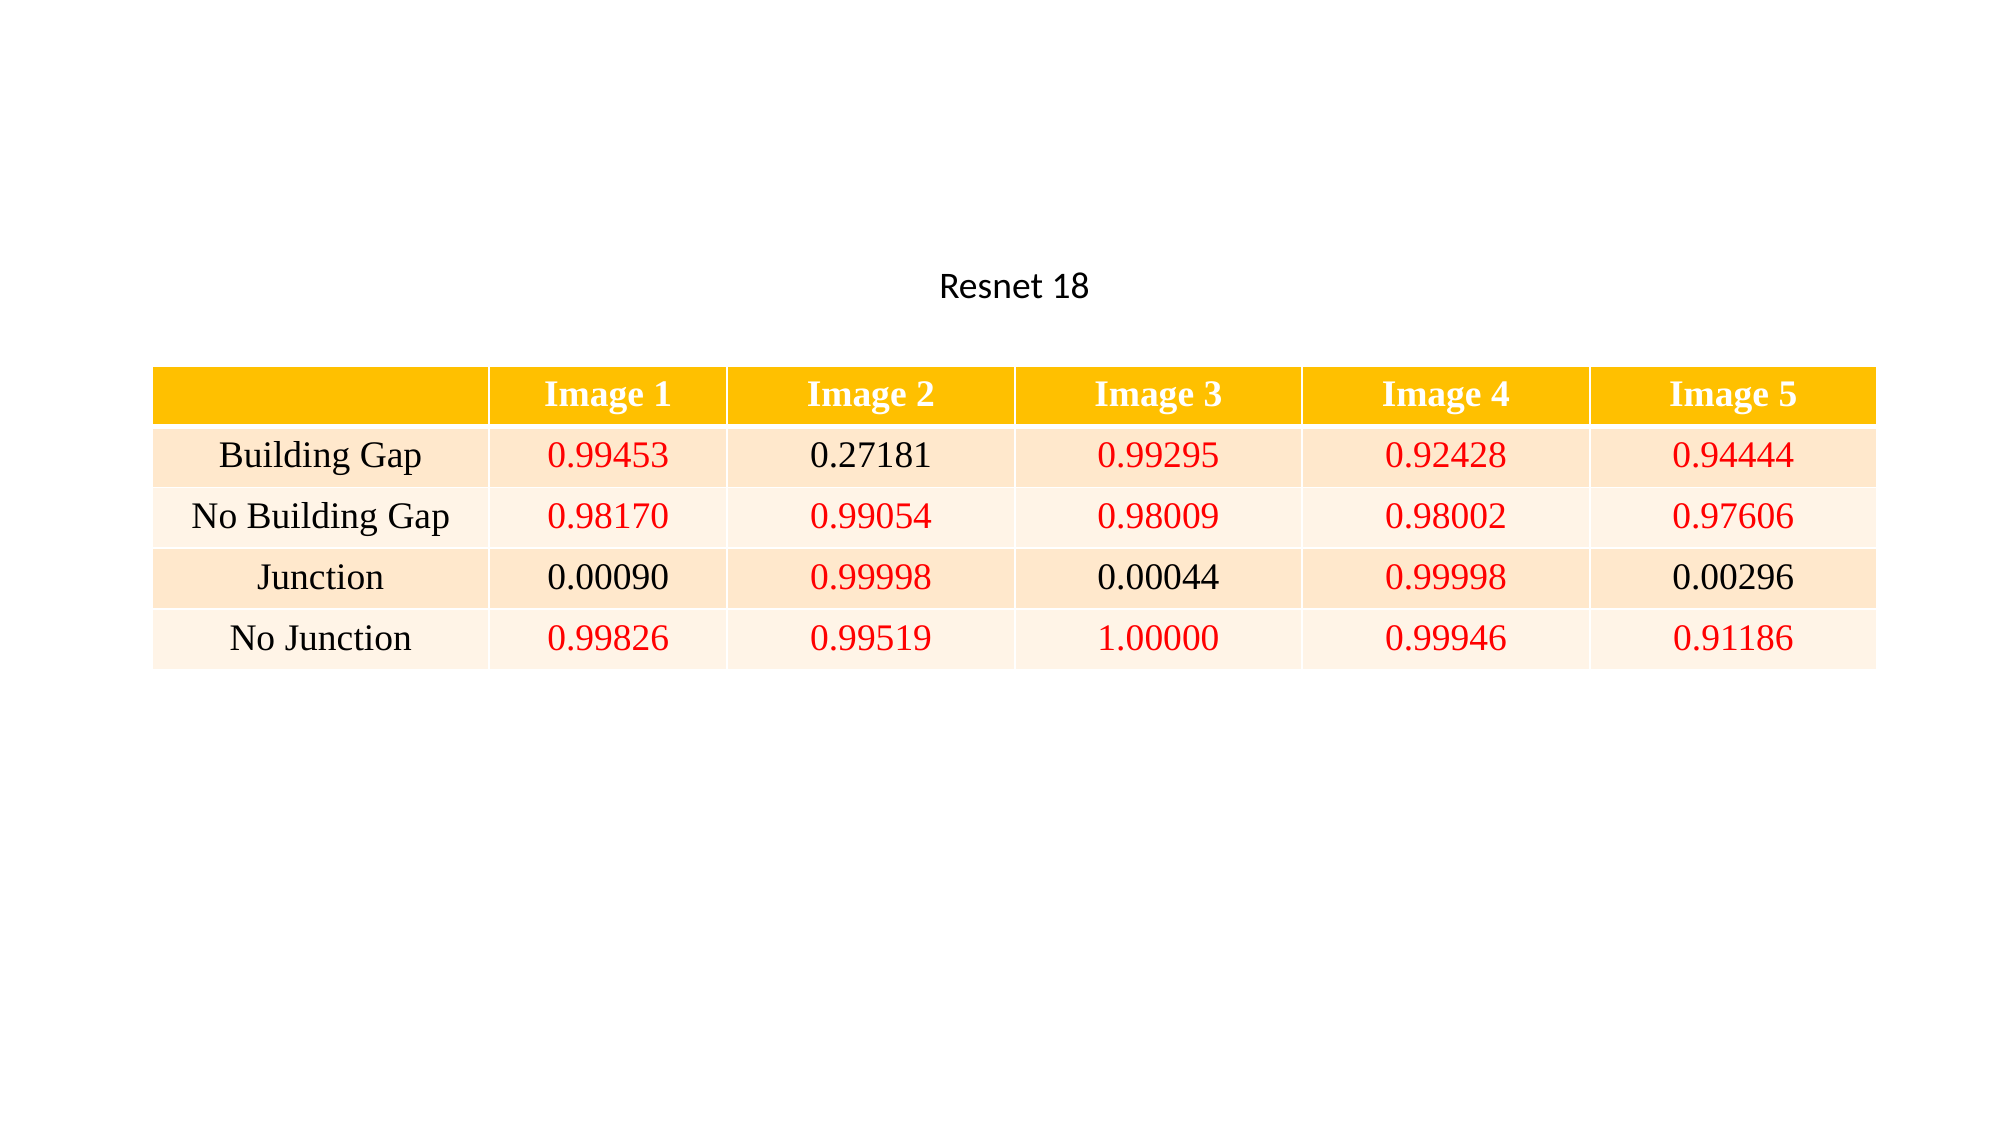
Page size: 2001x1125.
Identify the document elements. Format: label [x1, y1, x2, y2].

table_cell [1303, 549, 1589, 608]
table_header [1016, 367, 1301, 424]
table_header [728, 367, 1014, 424]
table_cell [728, 488, 1014, 547]
table_cell [153, 610, 488, 669]
table_cell [1591, 488, 1876, 547]
table_cell [1303, 610, 1589, 669]
table_cell [1016, 429, 1301, 487]
table_cell [153, 488, 488, 547]
table_cell [728, 610, 1014, 669]
table_cell [1303, 488, 1589, 547]
table_header [490, 367, 726, 424]
table_cell [1591, 429, 1876, 487]
table_cell [1591, 549, 1876, 608]
table_cell [1303, 429, 1589, 487]
table_cell [490, 429, 726, 487]
table_header [153, 367, 488, 424]
table_cell [1016, 610, 1301, 669]
table_cell [1016, 488, 1301, 547]
table_header [1591, 367, 1876, 424]
table_cell [728, 549, 1014, 608]
table_cell [490, 549, 726, 608]
table_cell [1016, 549, 1301, 608]
table_cell [1591, 610, 1876, 669]
text_box [606, 253, 1423, 313]
table_cell [153, 549, 488, 608]
table_cell [728, 429, 1014, 487]
table_cell [490, 610, 726, 669]
table_cell [153, 429, 488, 487]
table_cell [490, 488, 726, 547]
table_header [1303, 367, 1589, 424]
